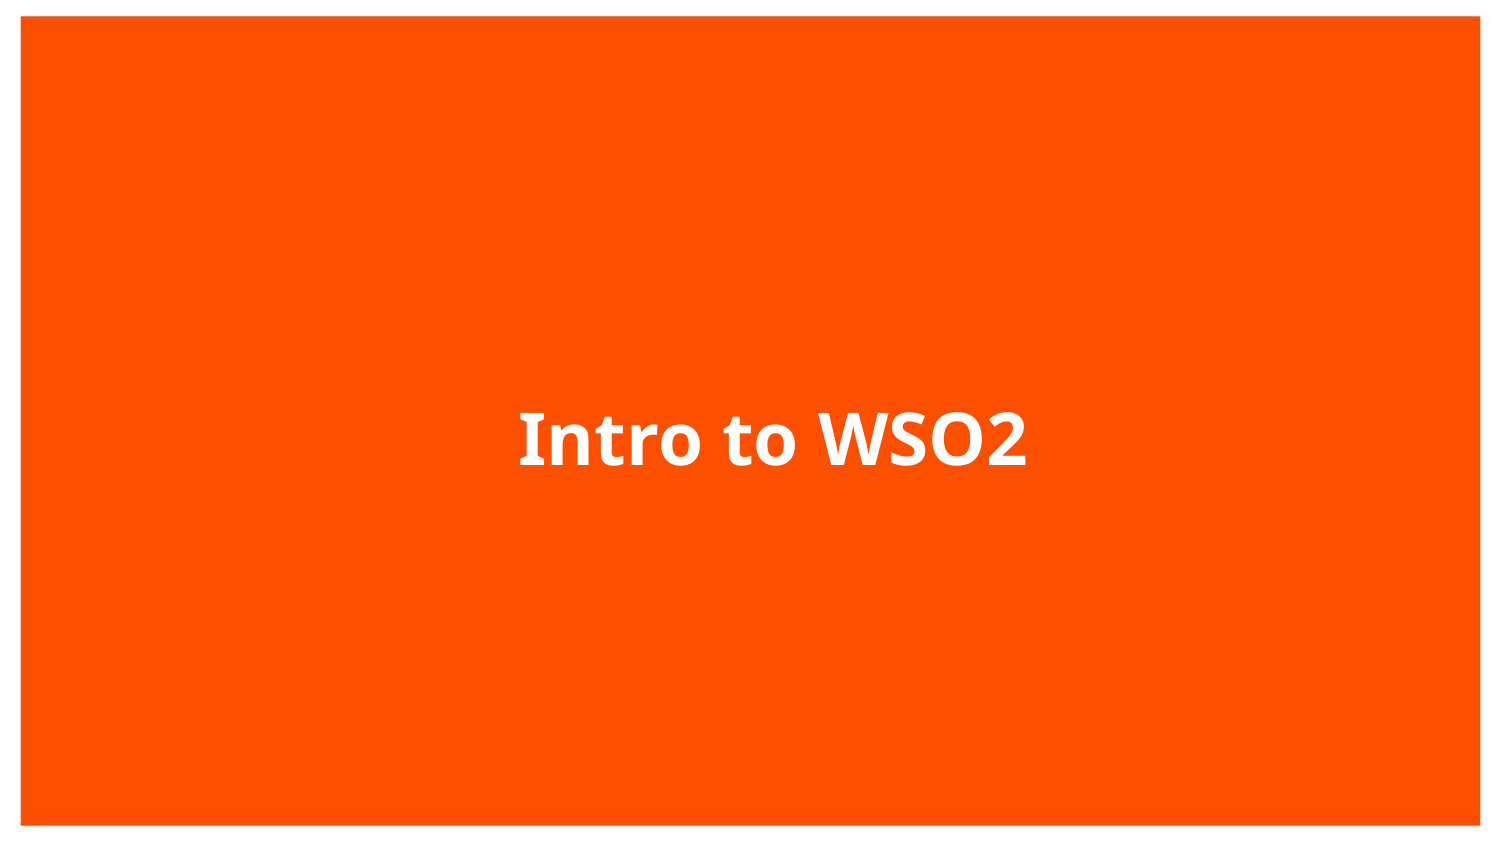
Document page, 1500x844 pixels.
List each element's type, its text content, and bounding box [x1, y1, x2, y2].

picture [0, 0, 1500, 844]
title Intro to WSO2 [95, 274, 1452, 599]
